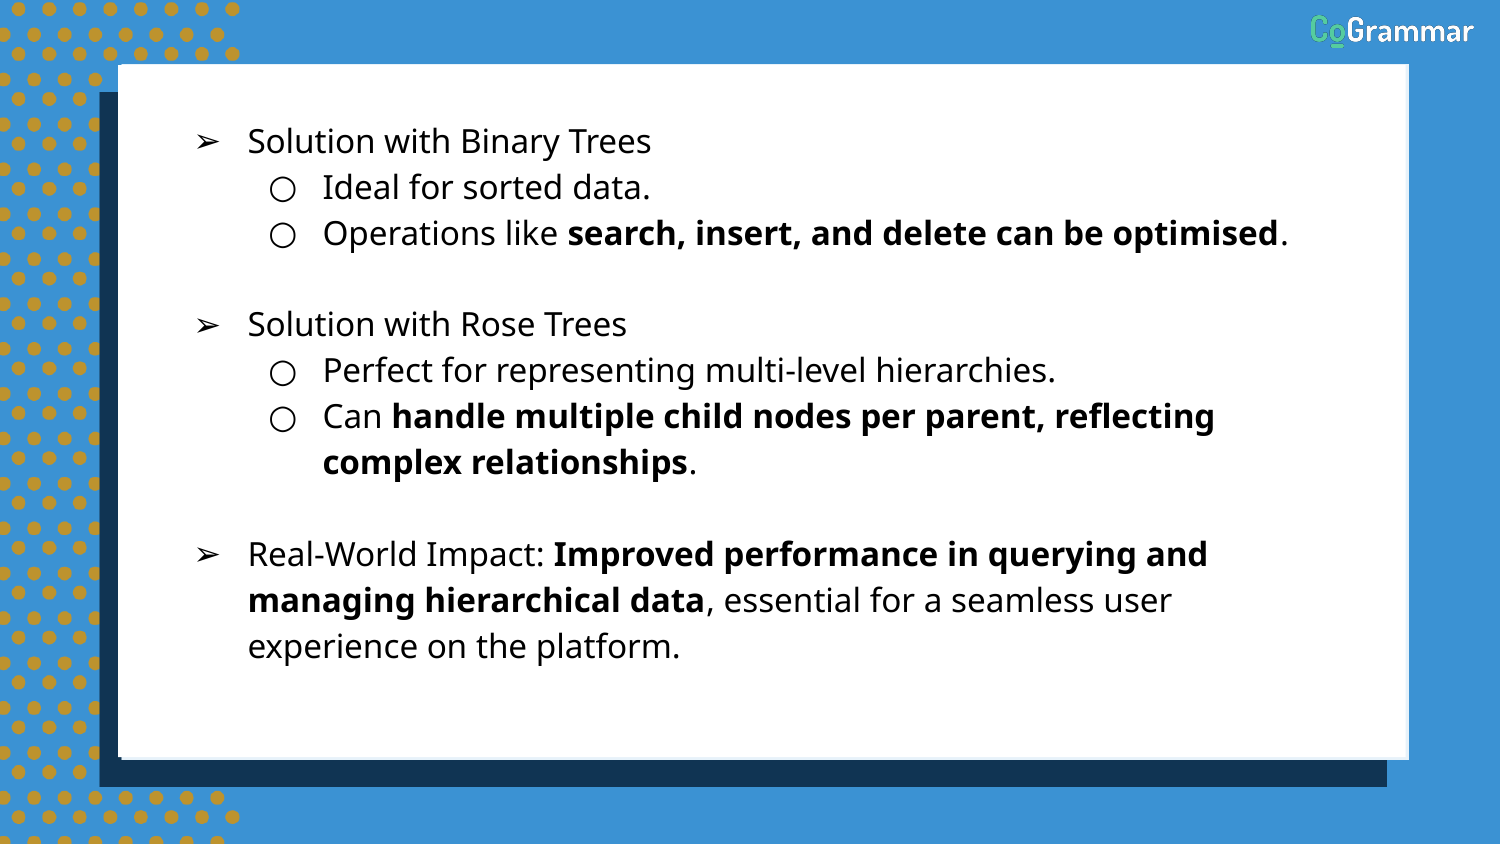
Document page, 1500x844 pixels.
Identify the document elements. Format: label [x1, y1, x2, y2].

picture [1310, 15, 1474, 48]
text_box [0, 0, 1500, 844]
